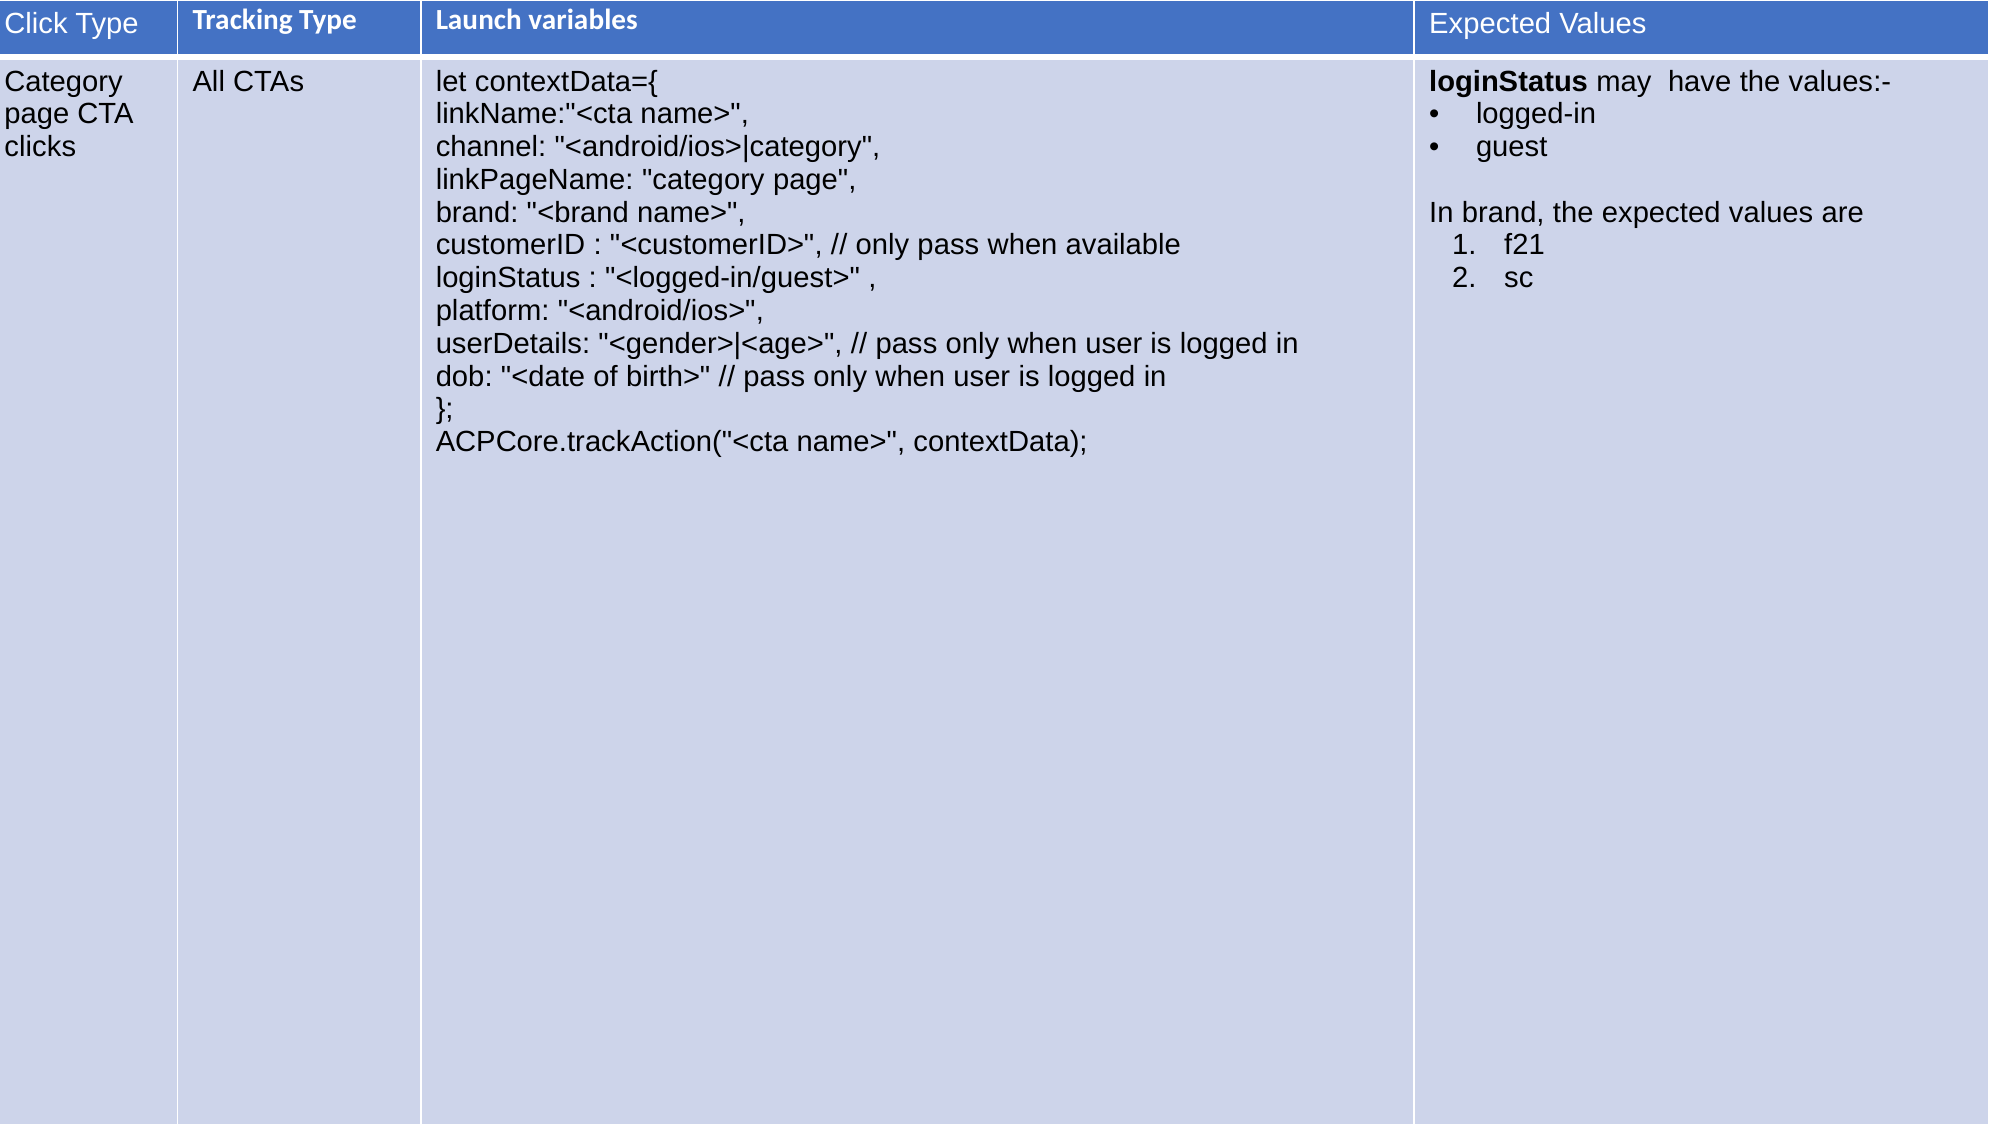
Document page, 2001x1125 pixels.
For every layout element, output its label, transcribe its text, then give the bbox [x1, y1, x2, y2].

table_header Click Type [0, 1, 177, 54]
table_header Expected Values [1415, 1, 1988, 54]
table_cell Category page CTA clicks [0, 60, 177, 1124]
table_header Launch variables [422, 1, 1413, 54]
table_header Tracking Type [178, 1, 420, 54]
table_cell All CTAs [178, 60, 420, 1124]
table_cell let contextData={ linkName:"<cta name>", channel: "<android/ios>|category", linkPageName: "category page", brand: "<brand name>", customerID : "<customerID>", // only pass when available loginStatus : "<logged-in/guest>" , platform: "<android/ios>", userDetails: "<gender>|<age>", // pass only when user is logged in dob: "<date of birth>" // pass only when user is logged in }; ACPCore.trackAction("<cta name>", contextData); [422, 60, 1413, 1124]
table_cell loginStatus may have the values:- logged-in guest In brand, the expected values are f21 sc [1415, 60, 1988, 1124]
